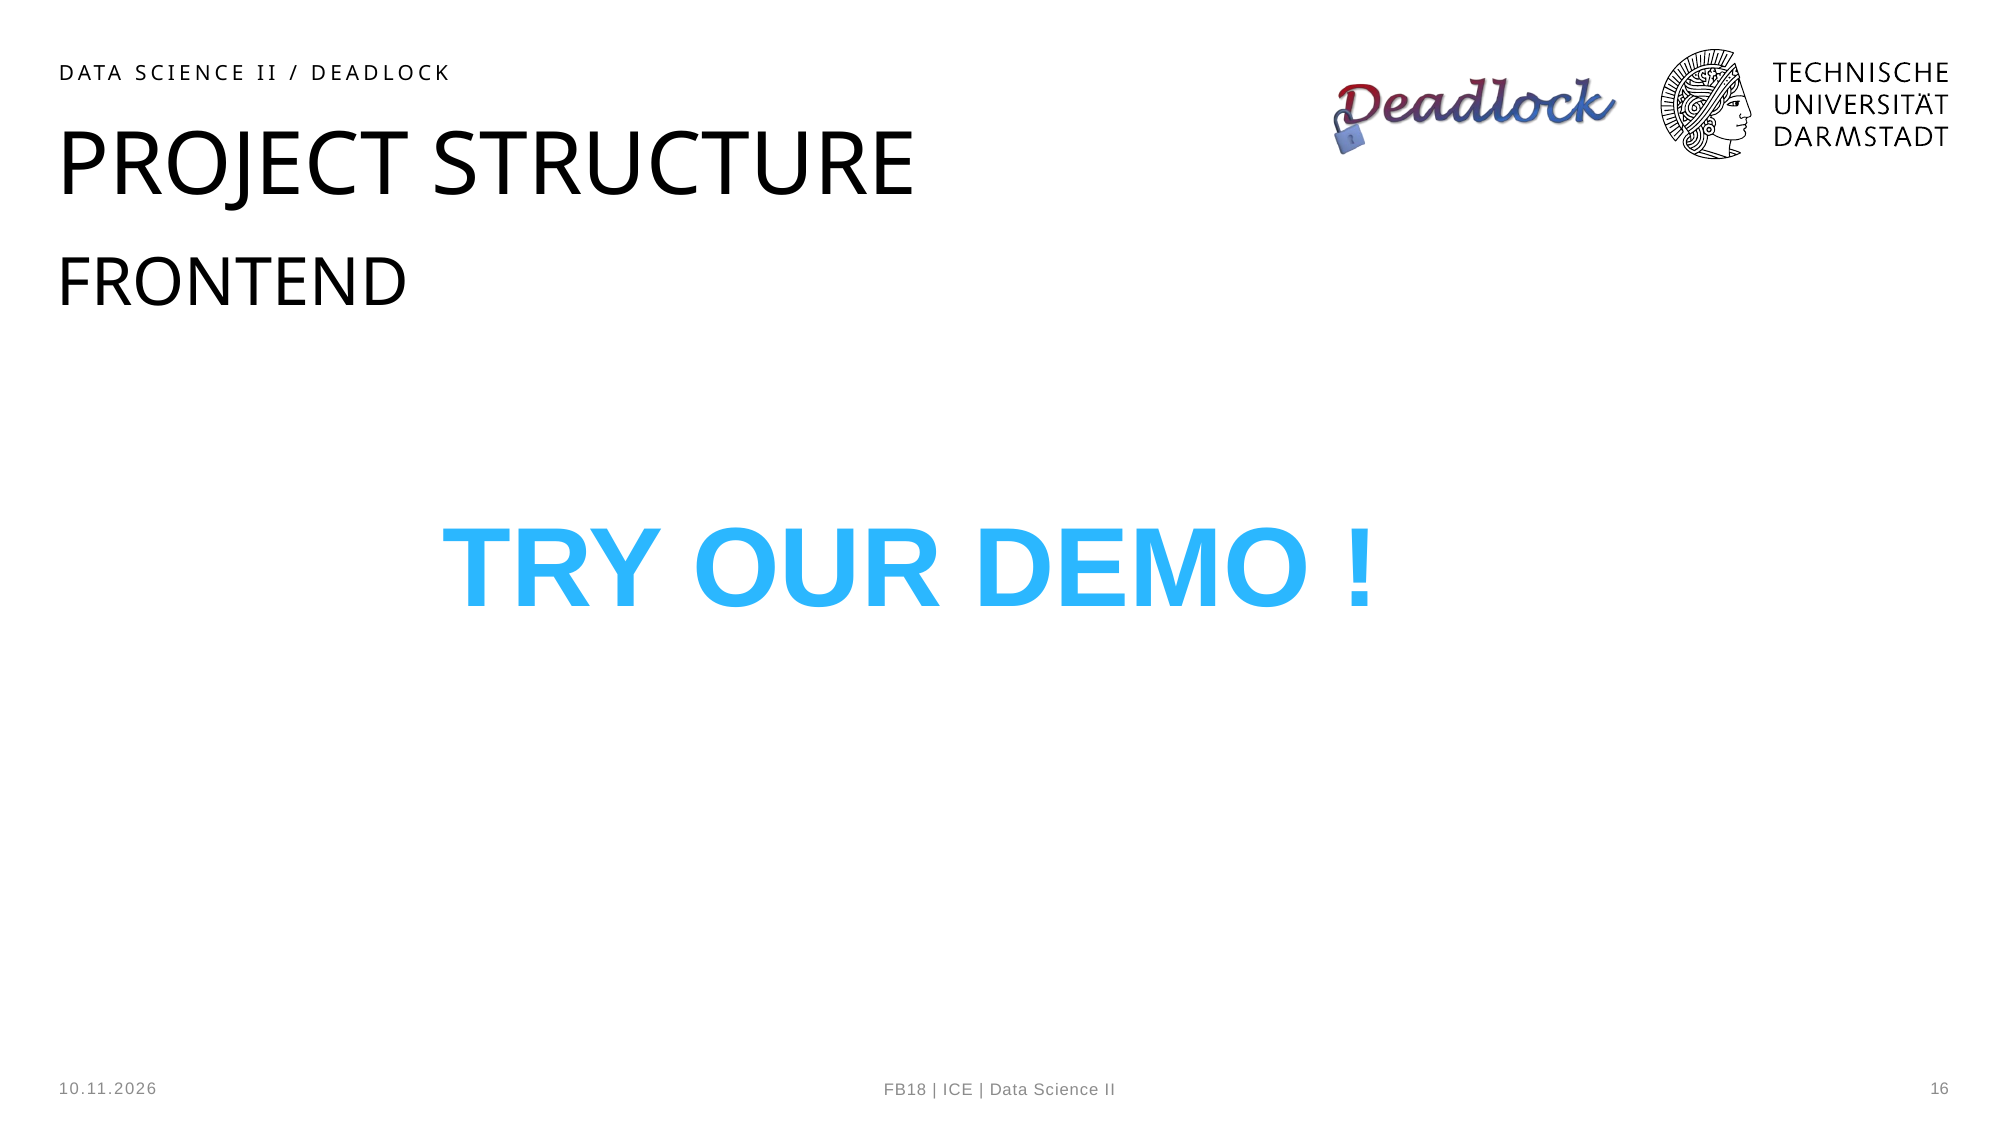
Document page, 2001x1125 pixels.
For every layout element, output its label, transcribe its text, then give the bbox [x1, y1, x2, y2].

picture [1300, 25, 1651, 168]
text_box frontEND [56, 140, 1297, 318]
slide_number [59, 1075, 296, 1106]
slide_number 16 [1708, 1075, 1949, 1106]
title Project structure [56, 33, 1297, 140]
text_box TRY OUR DEMO ! [350, 486, 1473, 637]
footer Data Science II / Deadlock [59, 59, 1300, 89]
